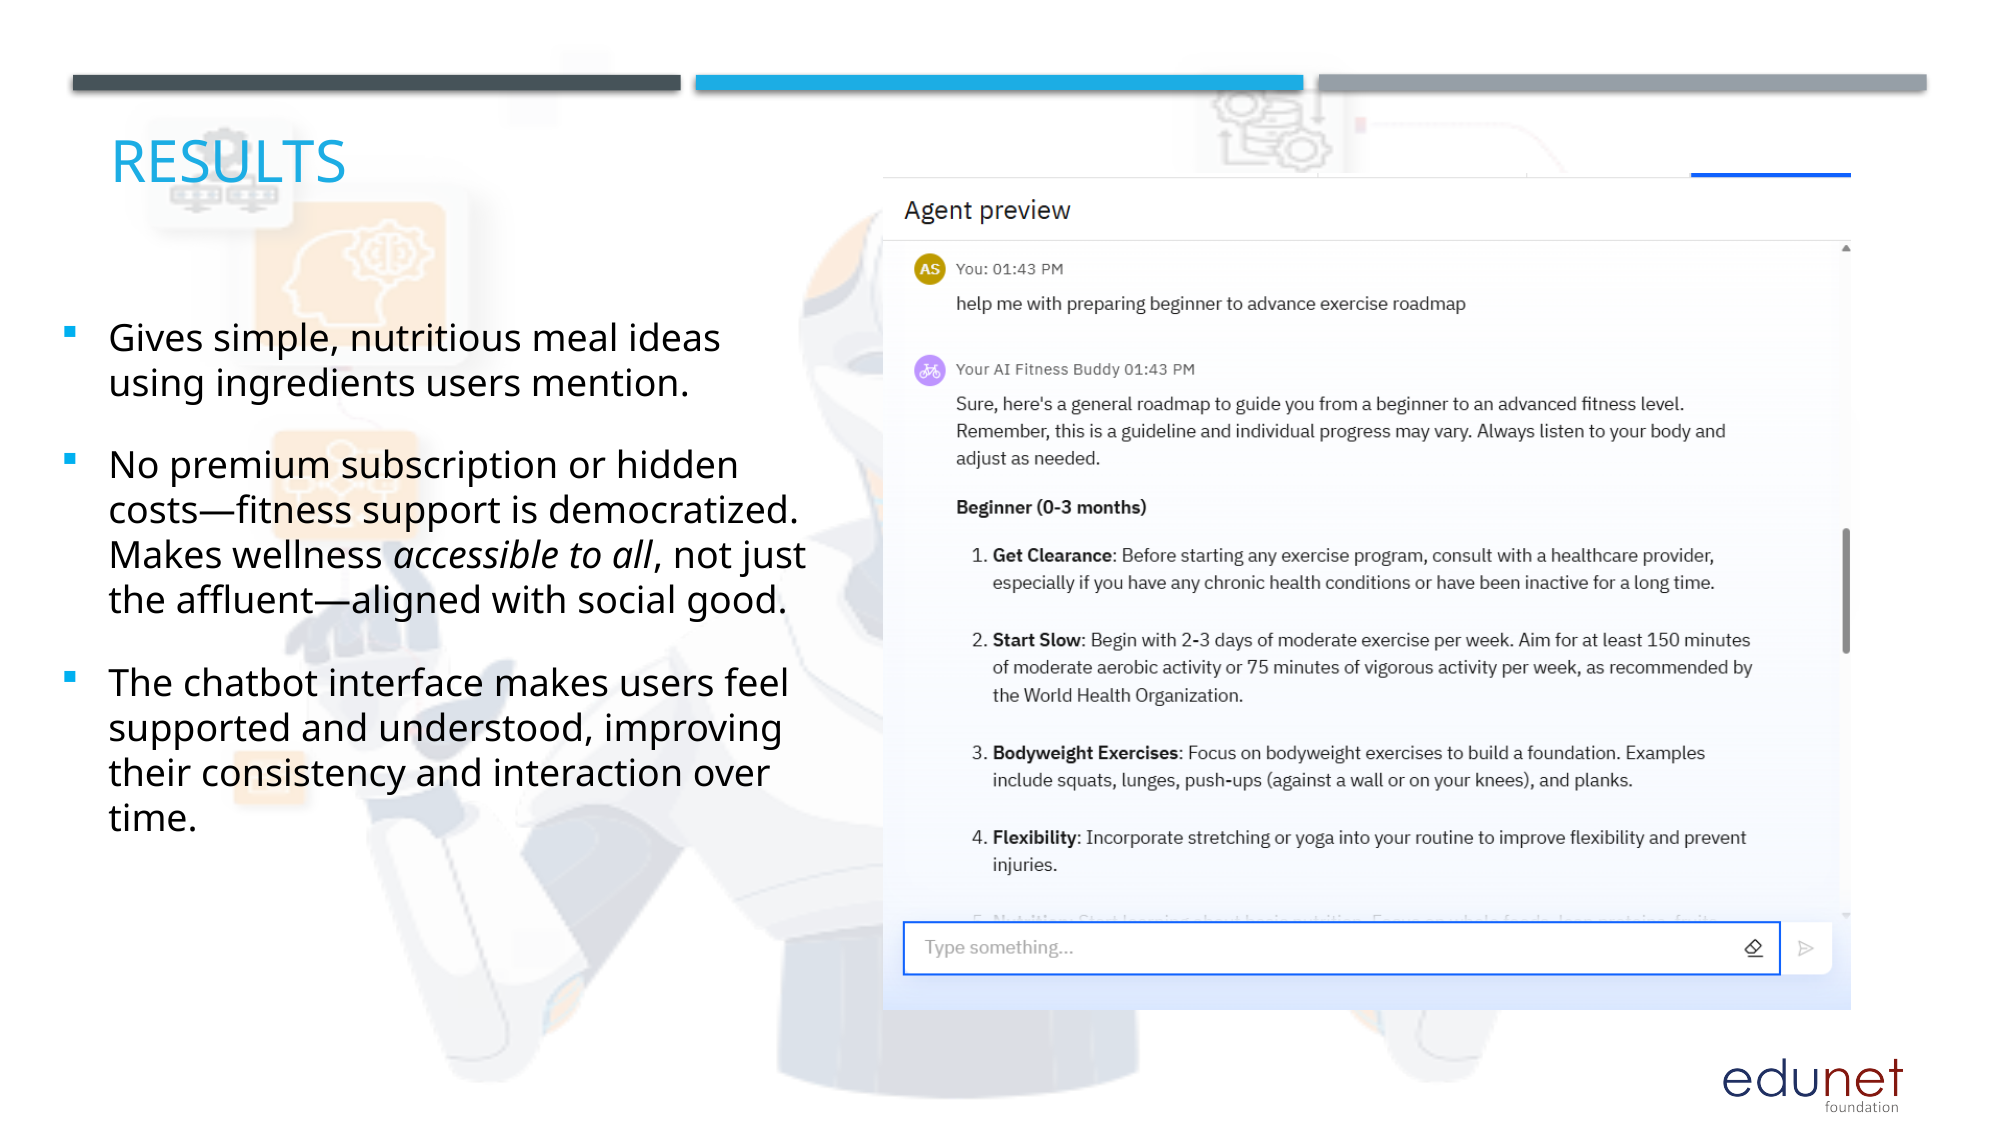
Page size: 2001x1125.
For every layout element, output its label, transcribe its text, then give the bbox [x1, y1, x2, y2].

title Results [95, 115, 1905, 203]
text_box Gives simple, nutritious meal ideas using ingredients users mention. No premium subscription or hidden costs—fitness support is democratized. Makes wellness accessible to all, not just the affluent—aligned with social good. The chatbot interface makes users feel supported and understood, improving their consistency and interaction over time. [46, 306, 830, 847]
picture [1719, 1056, 1905, 1116]
picture [882, 172, 1852, 1011]
